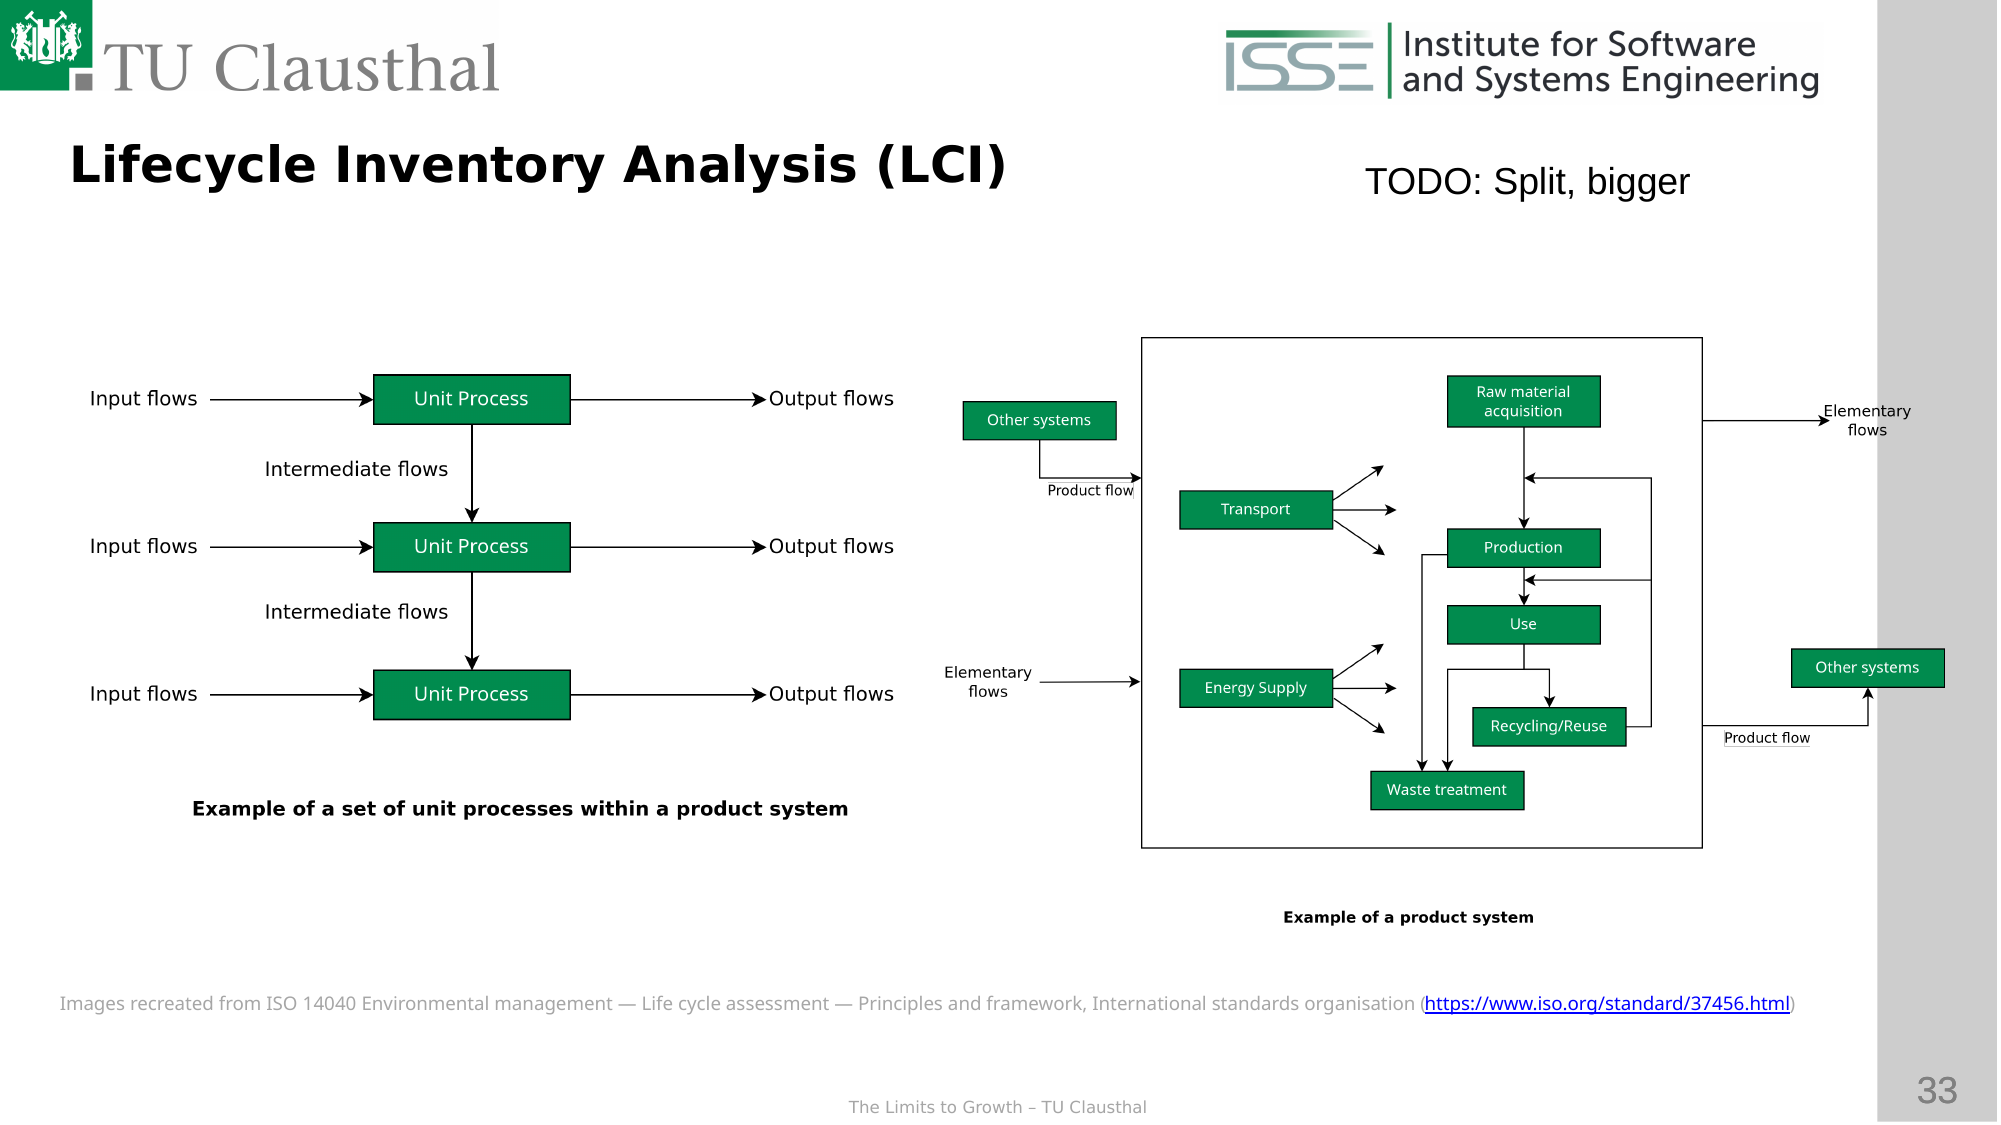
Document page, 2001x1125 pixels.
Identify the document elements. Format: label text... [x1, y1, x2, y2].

text_box Images recreated from ISO 14040 Environmental management — Life cycle assessment — Principles and framework, International standards organisation (https://www.iso.org/standard/37456.html) [45, 984, 1837, 1025]
picture [77, 374, 900, 835]
text_box Lifecycle Inventory Analysis (LCI) [55, 125, 1817, 206]
picture [0, 0, 499, 91]
picture [1218, 22, 1824, 105]
text_box TODO: Split, bigger [1349, 149, 1800, 207]
picture [937, 337, 1945, 939]
